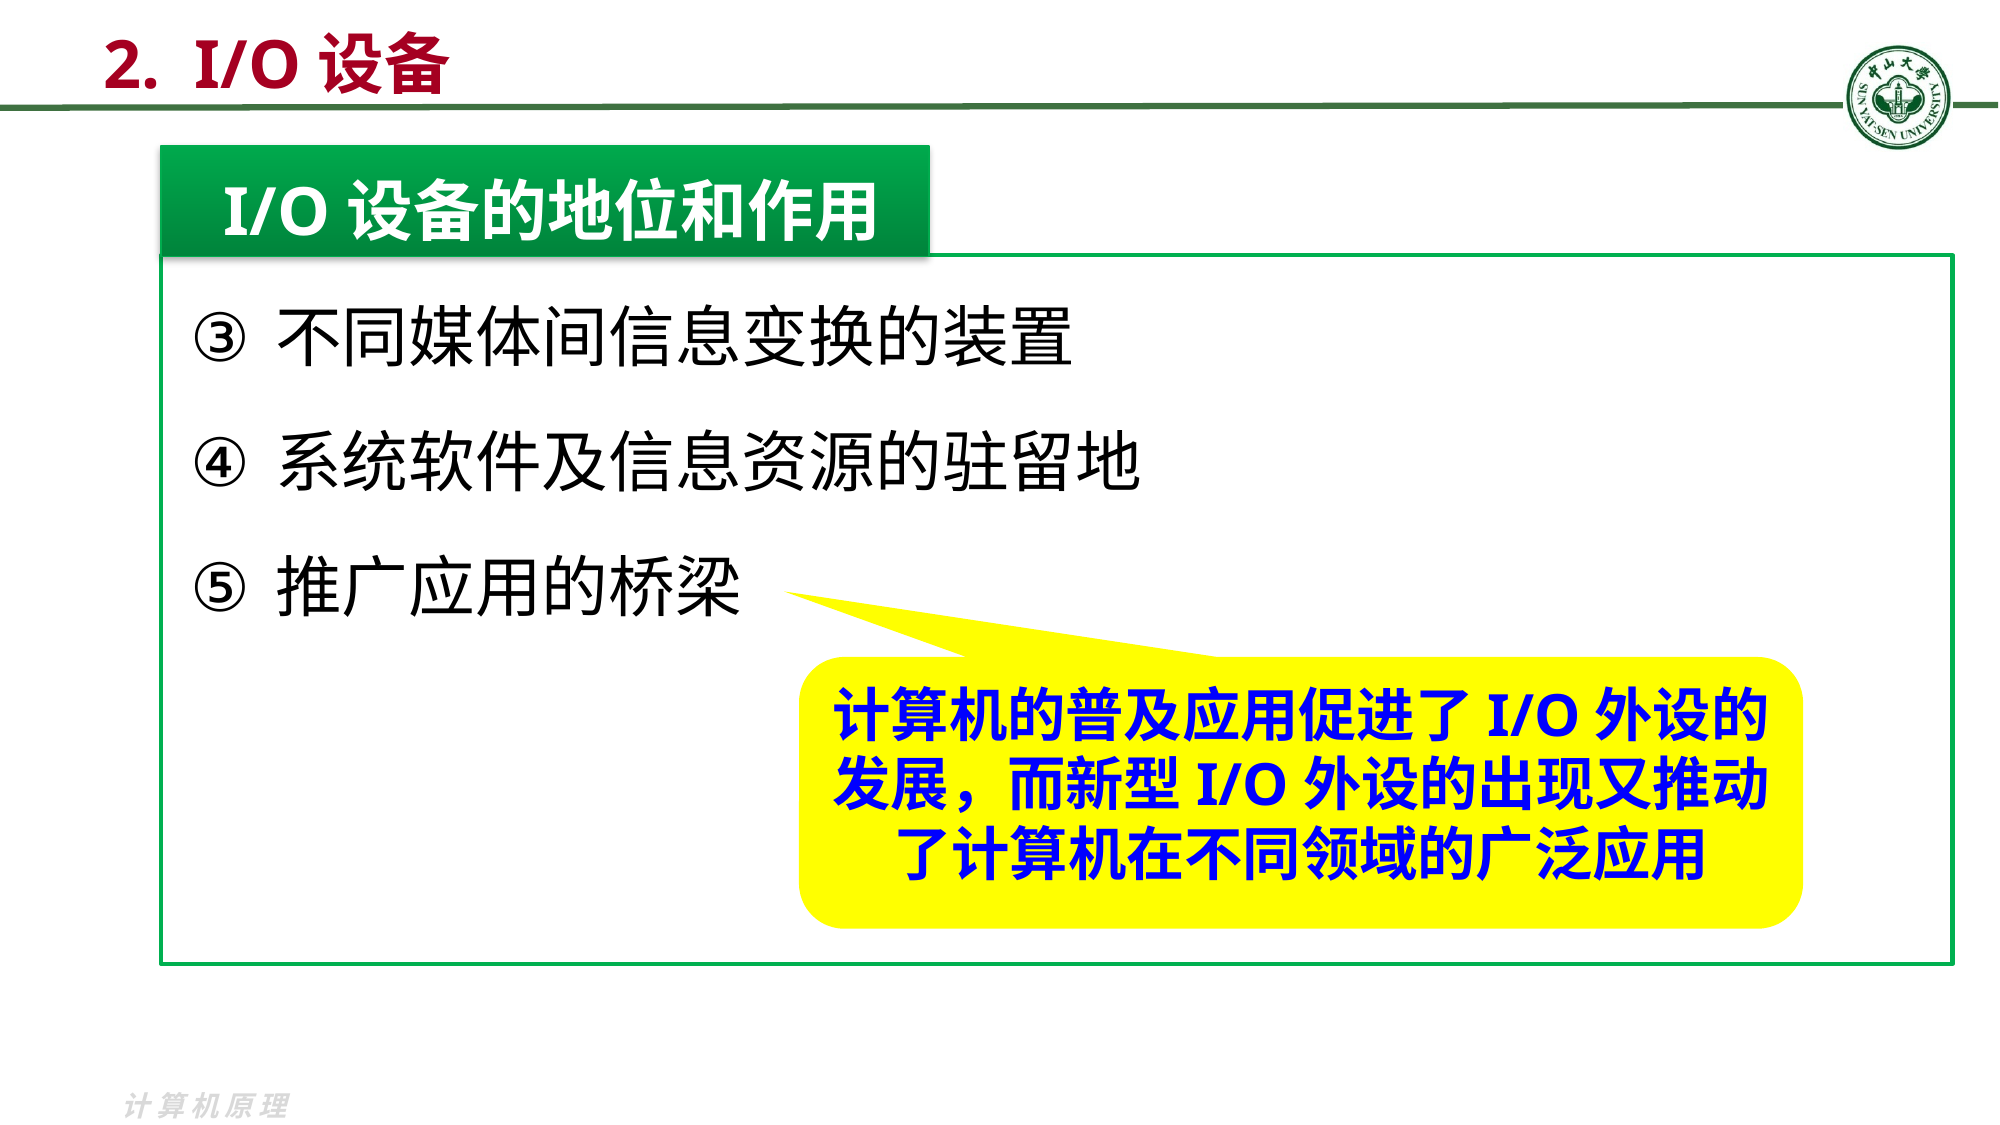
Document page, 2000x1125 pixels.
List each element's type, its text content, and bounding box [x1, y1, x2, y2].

list 不同媒体间信息变换的装置 系统软件及信息资源的驻留地 推广应用的桥梁 [159, 253, 1955, 966]
text_box 计算机的普及应用促进了I/O外设的发展，而新型I/O外设的出现又推动了计算机在不同领域的广泛应用 [784, 591, 1804, 929]
title 2. I/O设备 [88, 13, 1833, 110]
picture [1843, 42, 1953, 152]
text_box I/O设备的地位和作用 [160, 145, 930, 257]
